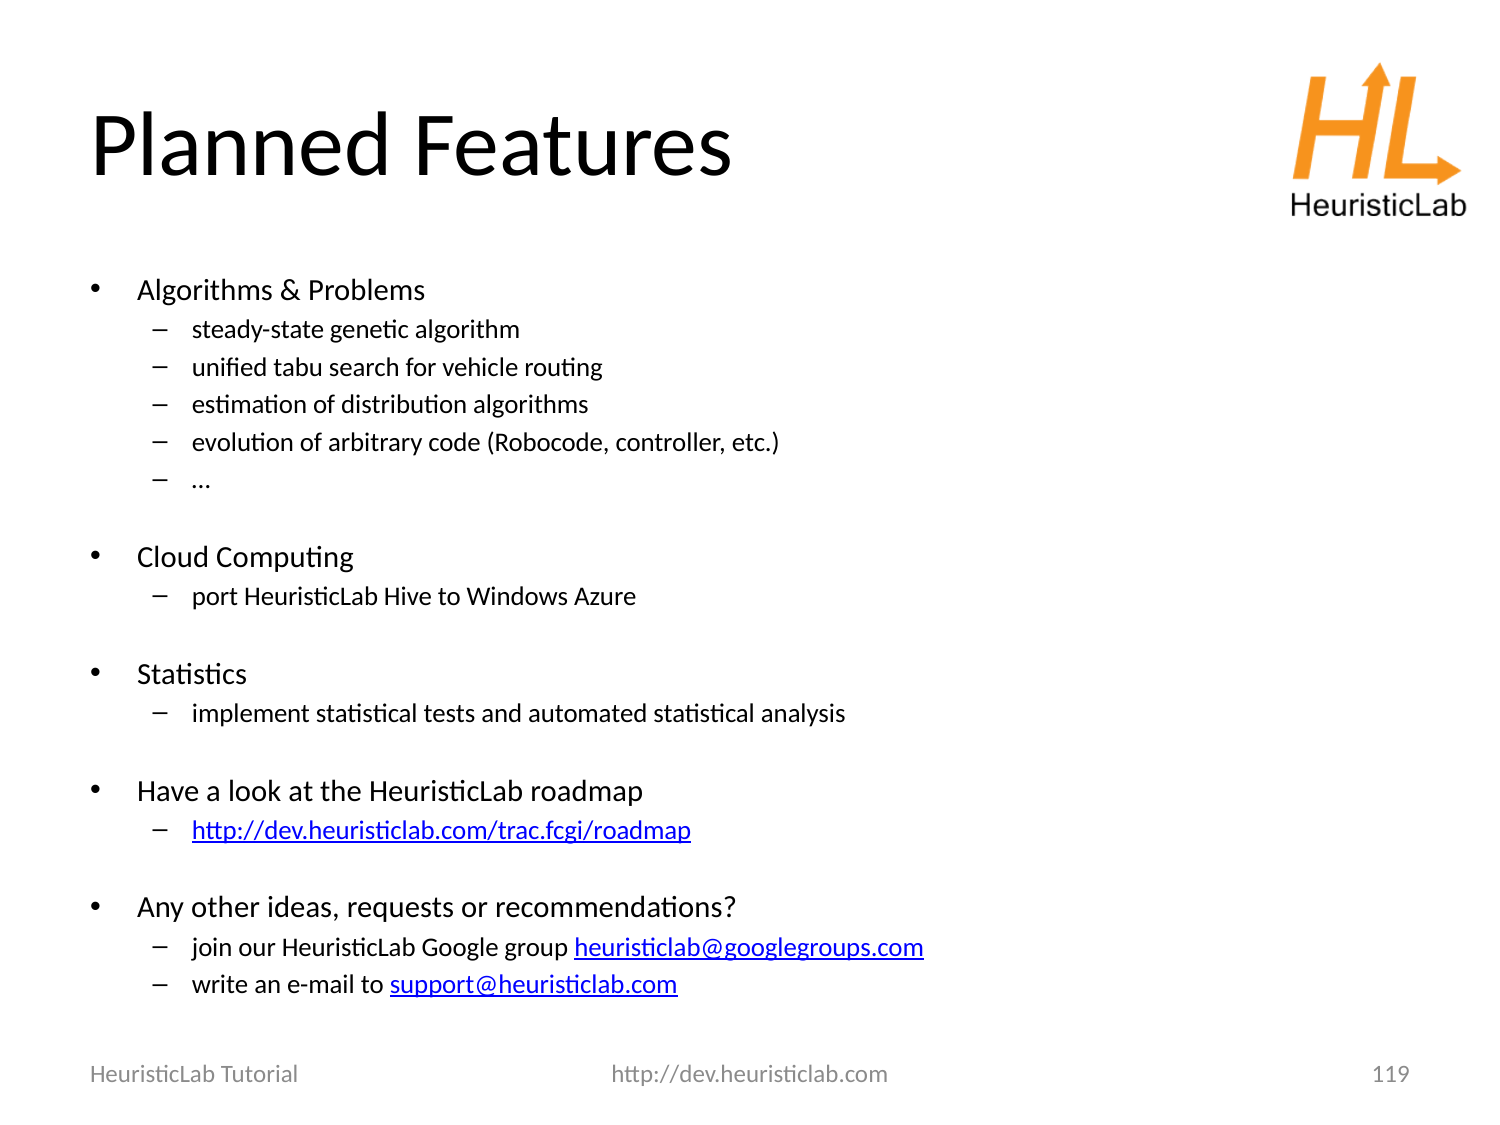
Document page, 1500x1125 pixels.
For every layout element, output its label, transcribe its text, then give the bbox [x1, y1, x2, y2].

footer http://dev.heuristiclab.com [512, 1042, 988, 1103]
slide_number 119 [1074, 1042, 1425, 1103]
slide_number HeuristicLab Tutorial [75, 1042, 425, 1103]
list Algorithms & Problems steady-state genetic algorithm unified tabu search for vehicle routing estimation of distribution algorithms evolution of arbitrary code (Robocode, controller, etc.) … Cloud Computing port HeuristicLab Hive to Windows Azure Statistics implement statistical tests and automated statistical analysis Have a look at the HeuristicLab roadmap http://dev.heuristiclab.com/trac.fcgi/roadmap Any other ideas, requests or recommendations? join our HeuristicLab Google group heuristiclab@googlegroups.com write an e-mail to support@heuristiclab.com [75, 262, 1425, 1012]
picture [1281, 27, 1474, 244]
title Planned Features [75, 45, 1282, 233]
